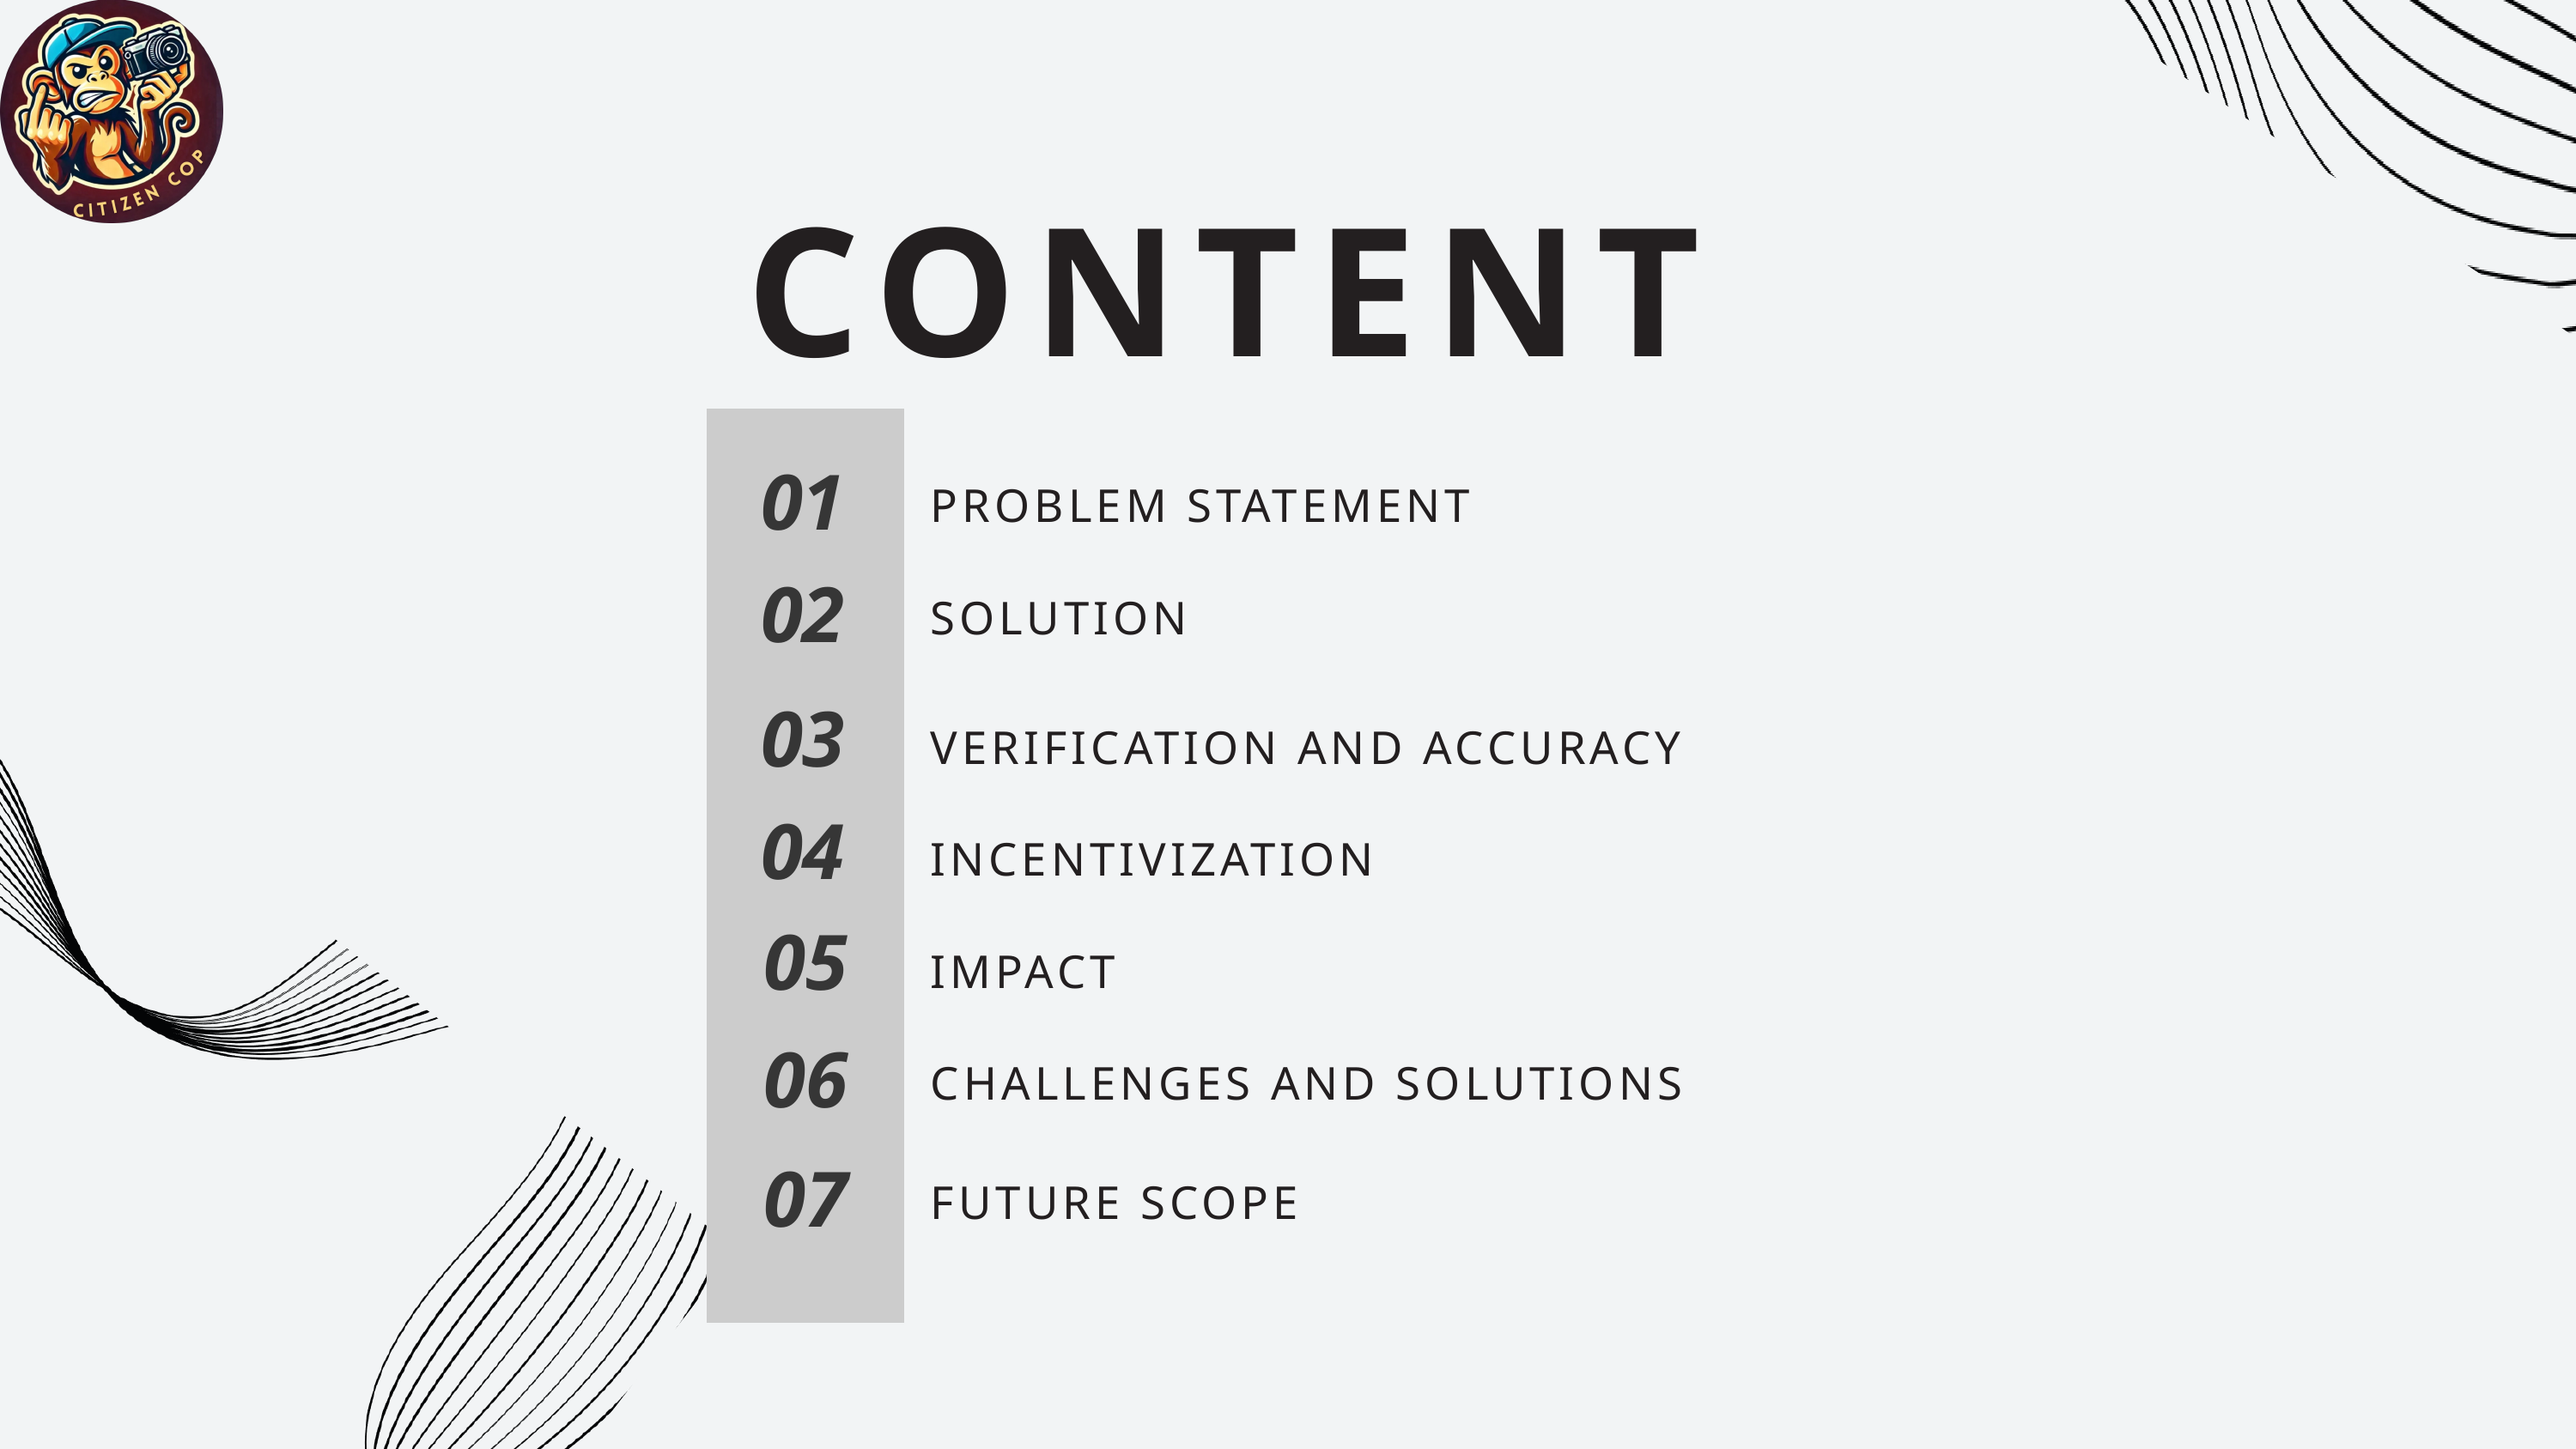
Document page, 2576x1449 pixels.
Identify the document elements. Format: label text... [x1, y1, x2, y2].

text_box VERIFICATION AND ACCURACY [930, 711, 1747, 773]
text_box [707, 408, 905, 1324]
text_box [0, 0, 224, 224]
text_box PROBLEM STATEMENT [930, 469, 1747, 532]
text_box CONTENT [702, 146, 1747, 393]
text_box CHALLENGES AND SOLUTIONS [930, 1046, 1747, 1110]
text_box [0, 680, 702, 1449]
text_box FUTURE SCOPE [930, 1166, 1787, 1228]
text_box IMPACT [930, 935, 1787, 998]
text_box INCENTIVIZATION [930, 822, 1787, 885]
text_box [2068, 0, 2576, 338]
text_box SOLUTION [930, 581, 1787, 644]
